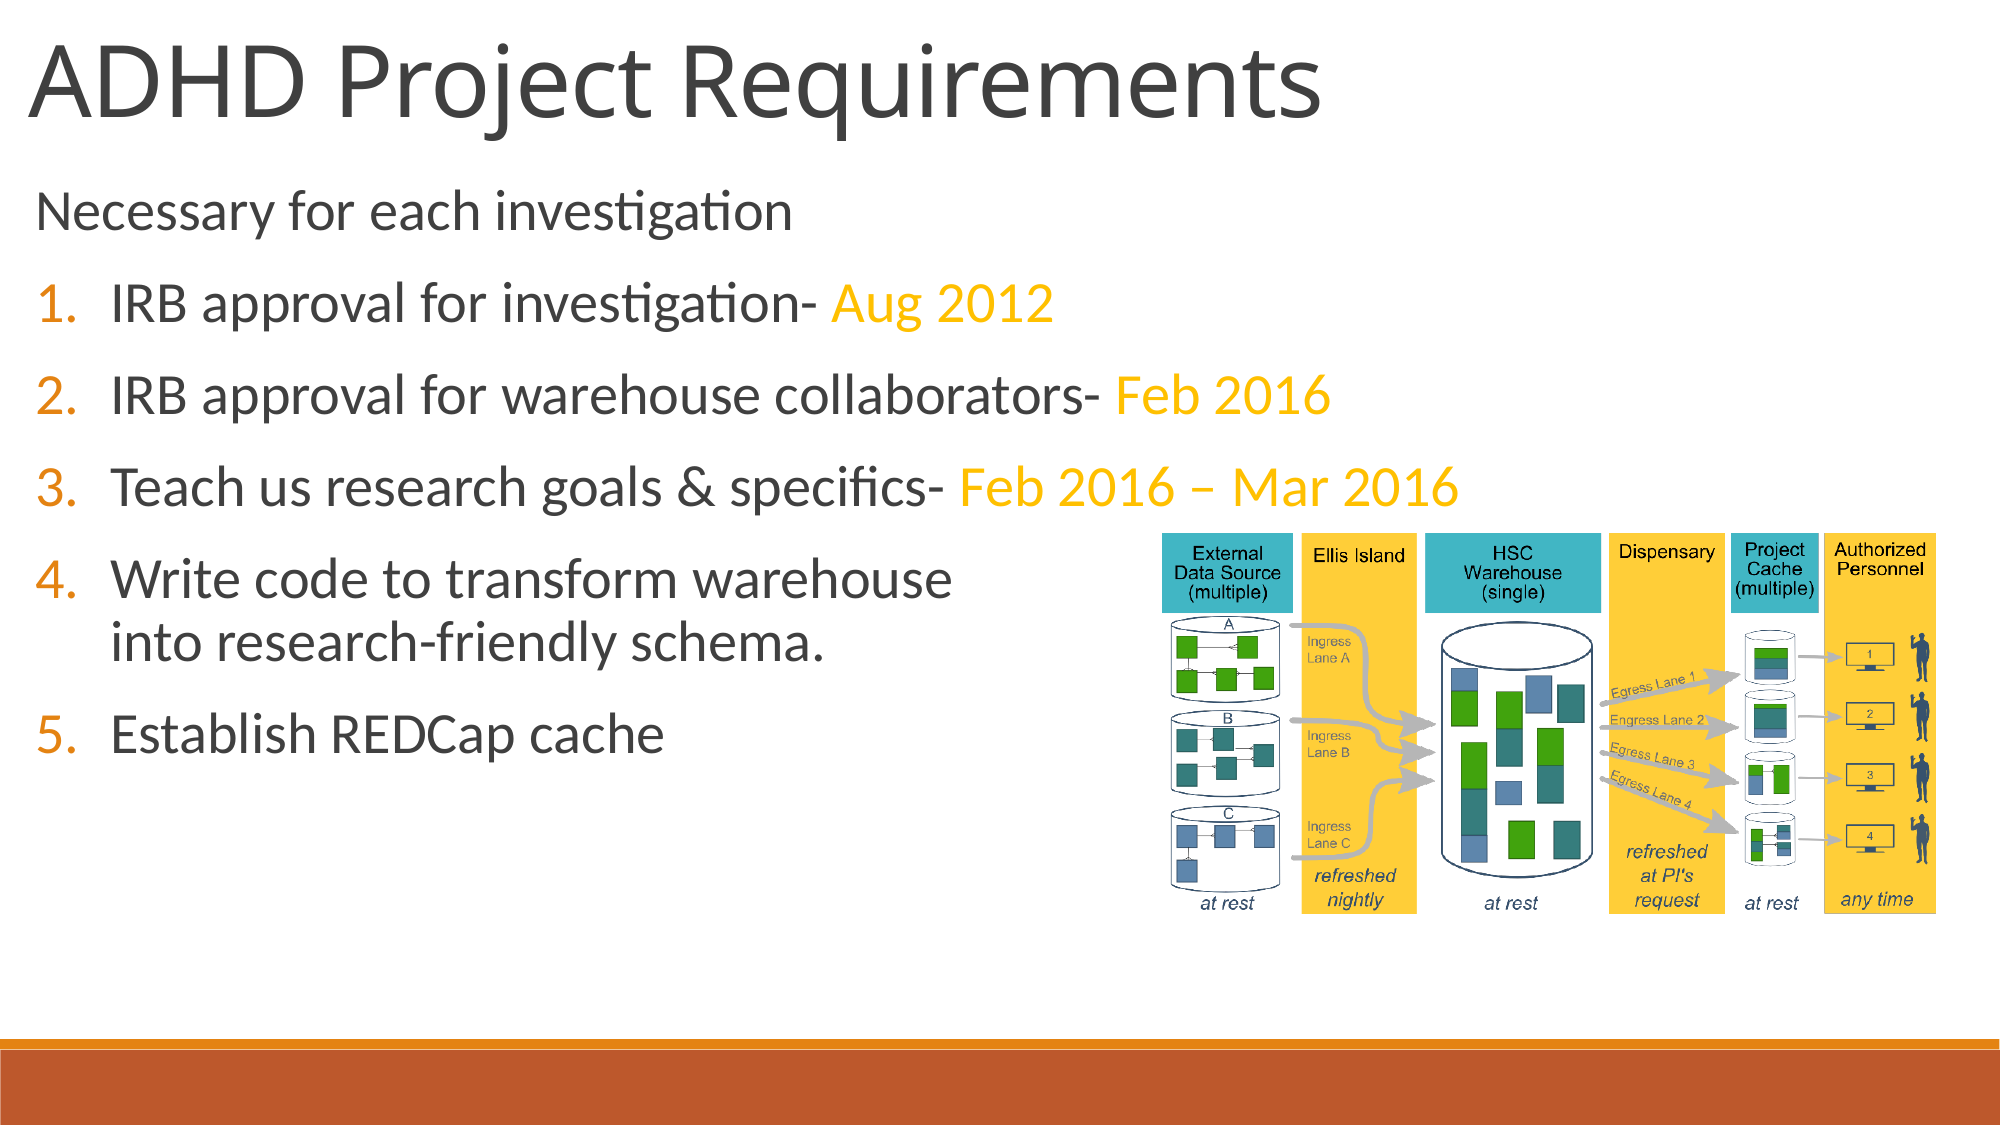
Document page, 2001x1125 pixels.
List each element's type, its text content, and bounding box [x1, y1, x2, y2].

title ADHD Project Requirements [13, 9, 1664, 146]
list Necessary for each investigation IRB approval for investigation- Aug 2012 IRB approval for warehouse collaborators- Feb 2016 Teach us research goals & specifics- Feb 2016 – Mar 2016 Write code to transform warehouse into research-friendly schema. Establish REDCap cache [35, 172, 1999, 1049]
picture [1161, 533, 1937, 914]
